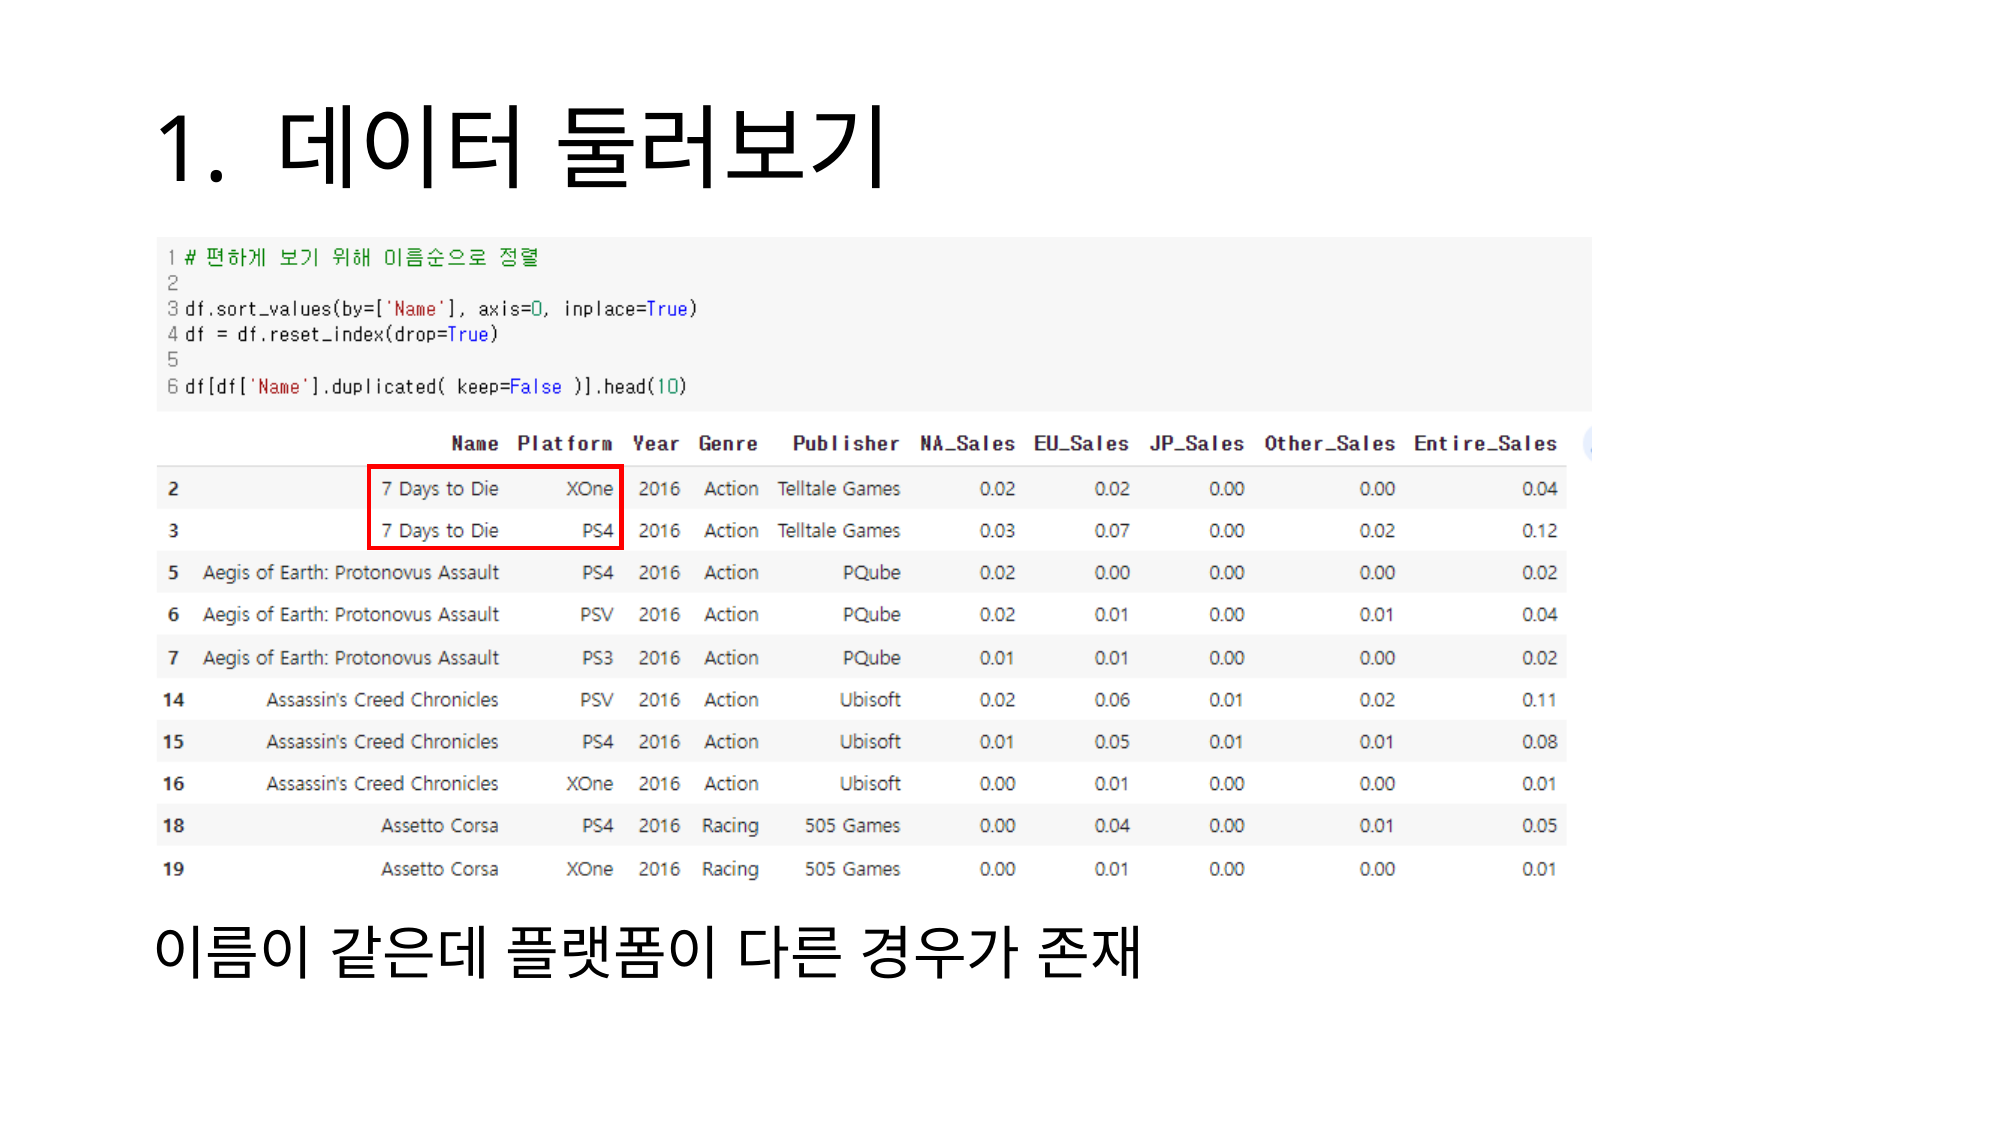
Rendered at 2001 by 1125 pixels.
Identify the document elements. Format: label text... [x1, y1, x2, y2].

title 1. 데이터 둘러보기 [137, 43, 1863, 261]
picture [156, 237, 1592, 898]
list 이름이 같은데 플랫폼이 다른 경우가 존재 [137, 323, 1863, 1038]
